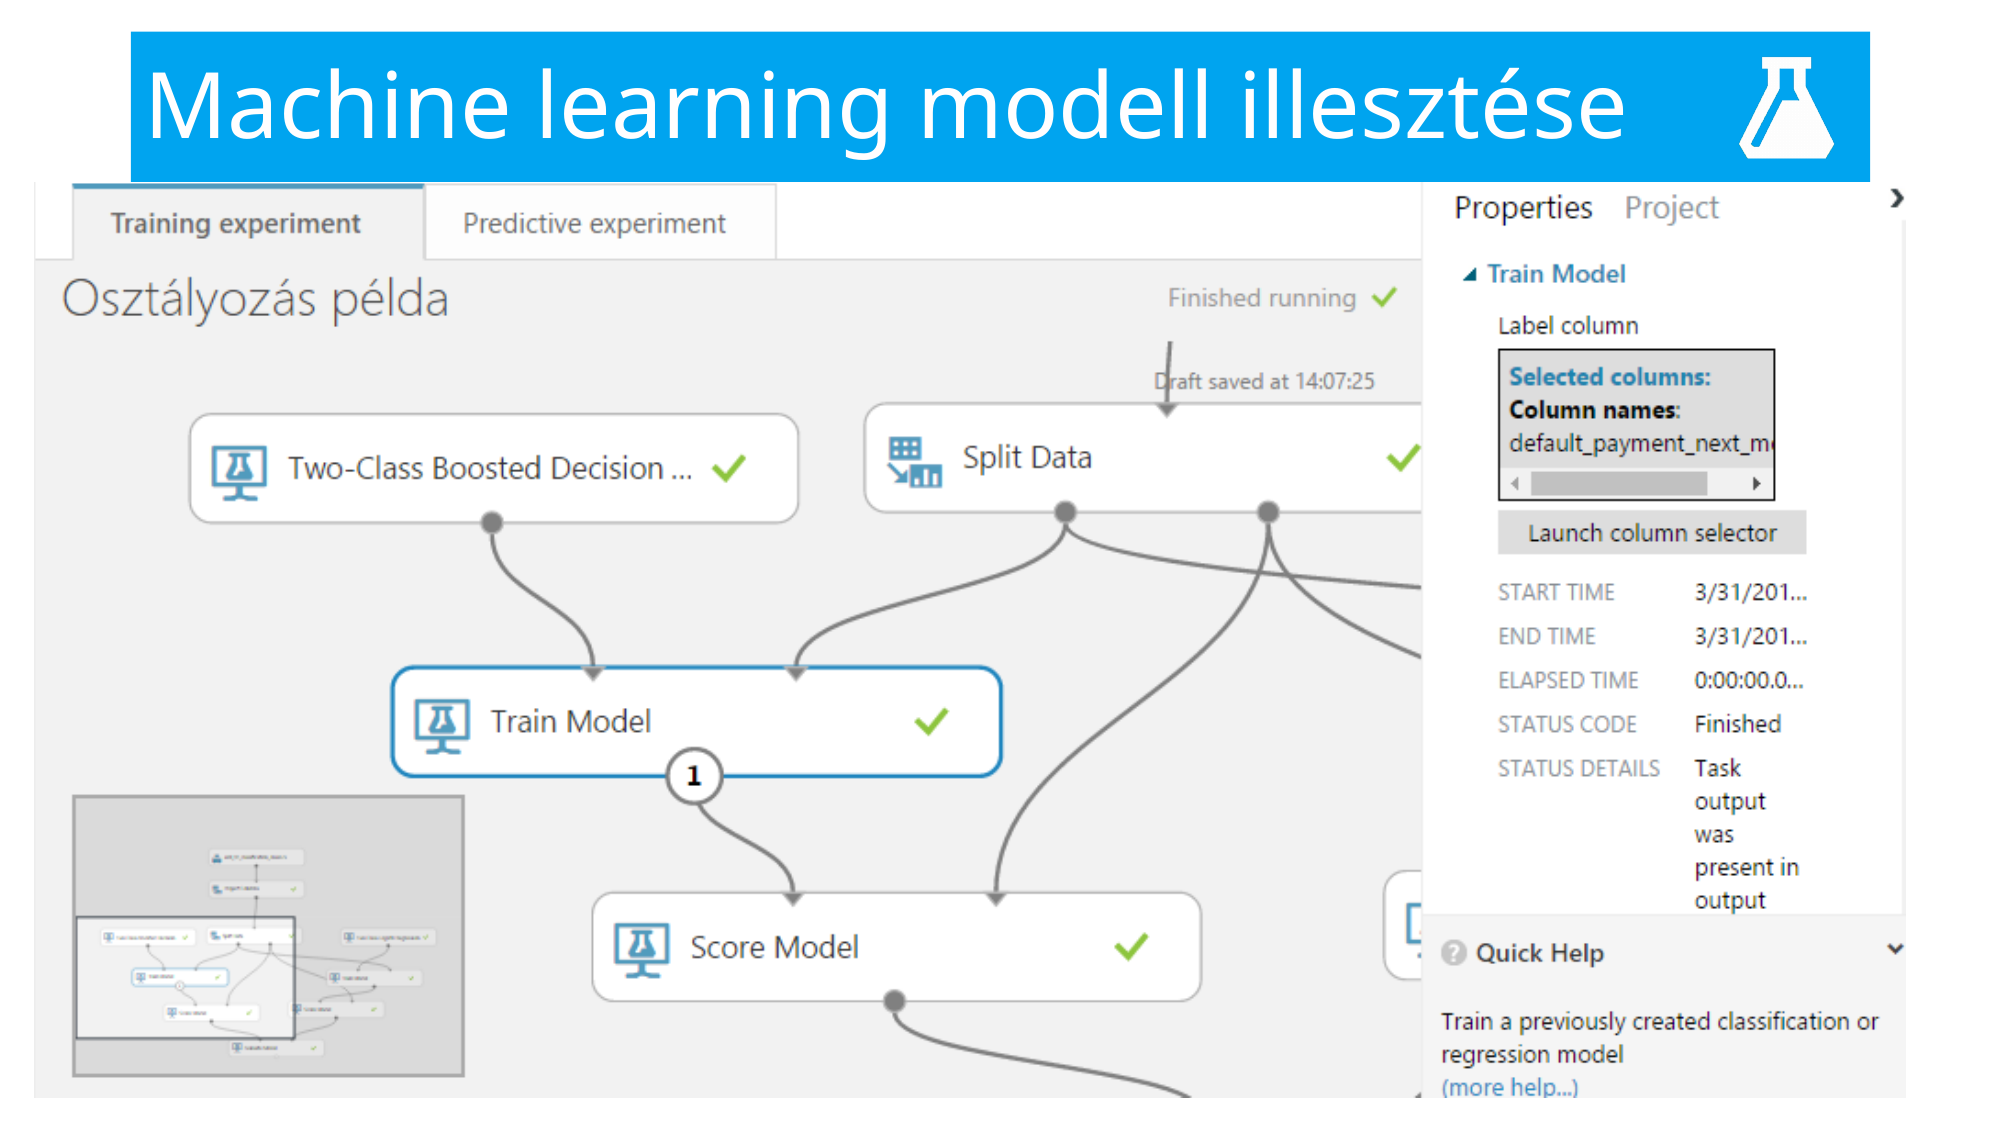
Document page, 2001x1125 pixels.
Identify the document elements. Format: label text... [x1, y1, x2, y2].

picture [34, 182, 1906, 1098]
picture [1740, 58, 1833, 158]
title Machine learning modell illesztése [129, 31, 1701, 182]
